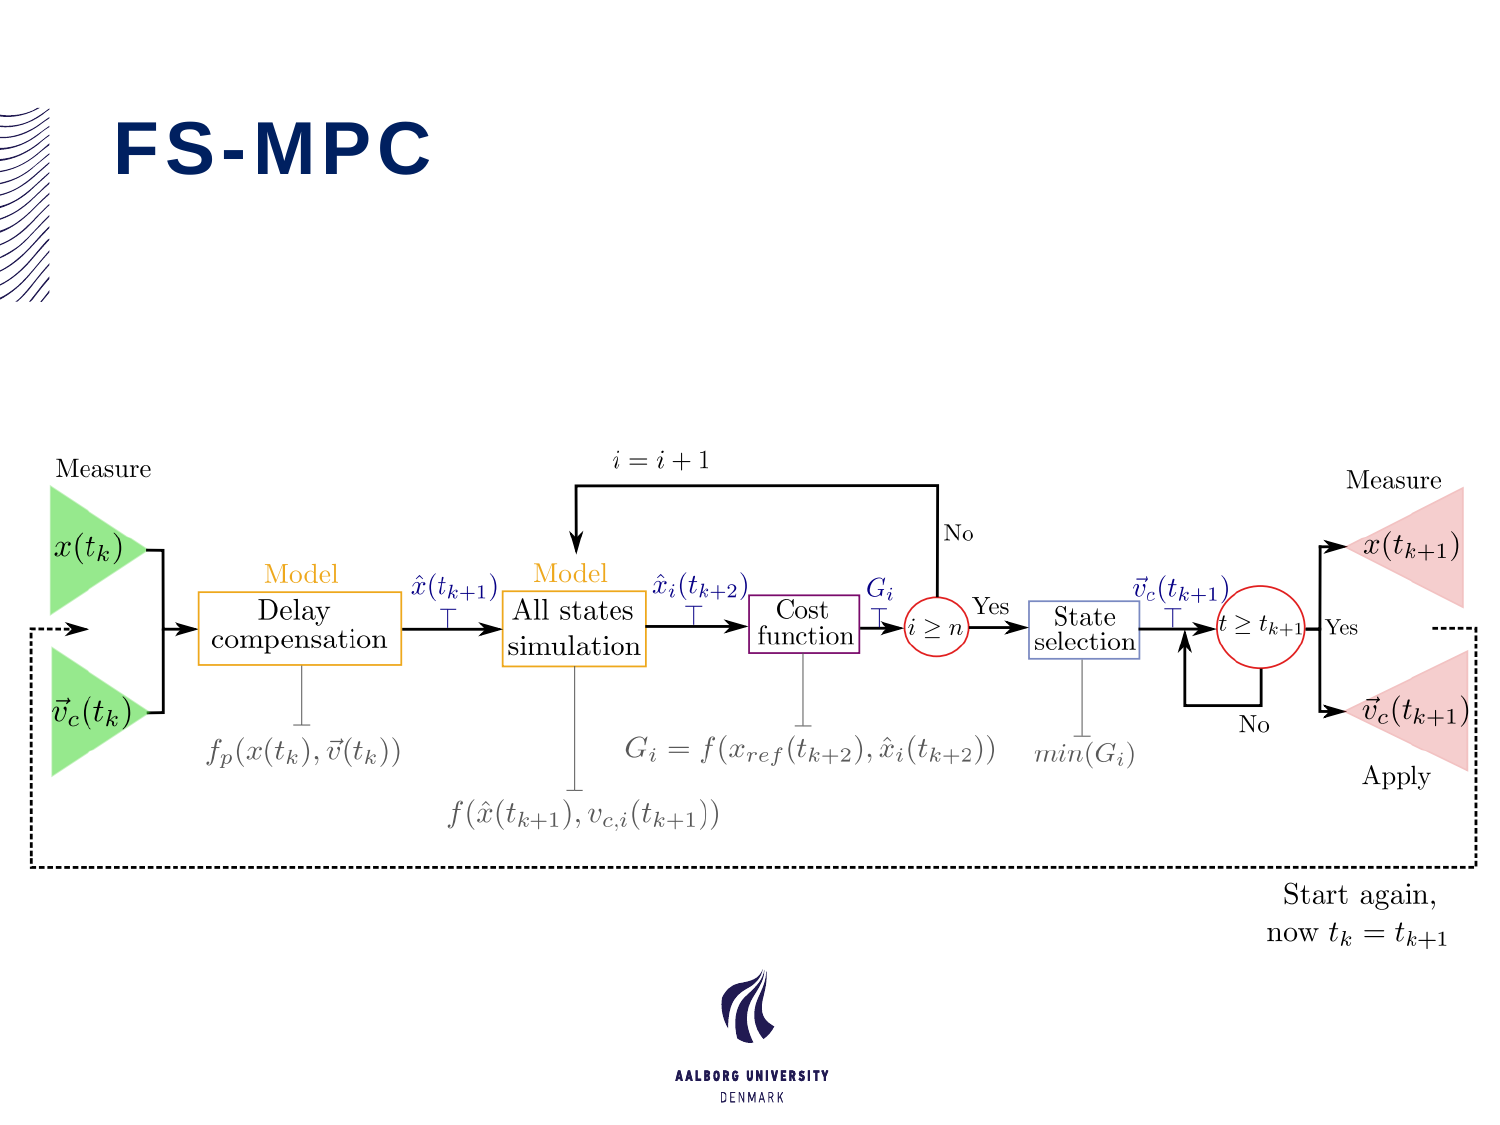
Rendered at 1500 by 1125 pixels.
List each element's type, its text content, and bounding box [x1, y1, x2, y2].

title FS-MPC [113, 67, 1258, 310]
picture [0, 431, 1500, 964]
